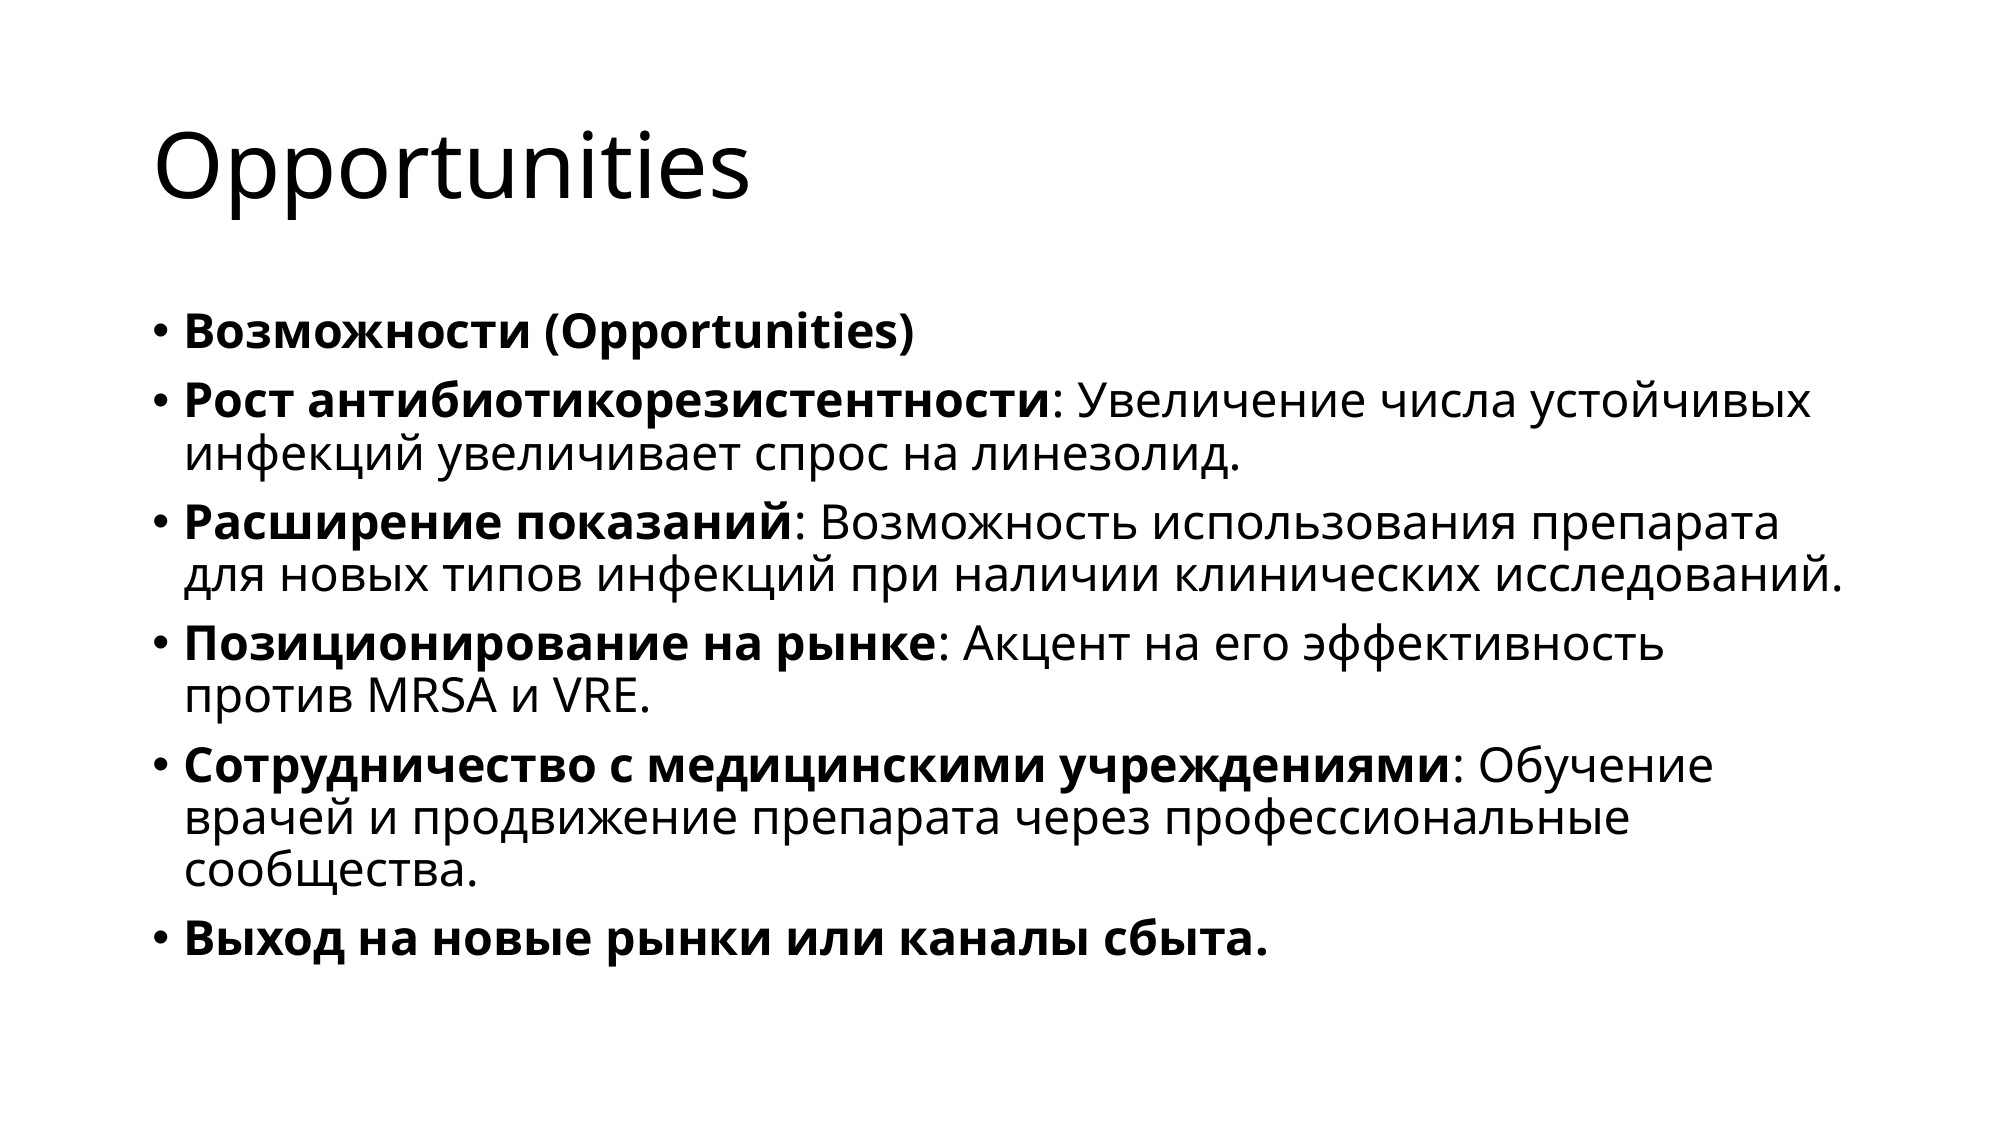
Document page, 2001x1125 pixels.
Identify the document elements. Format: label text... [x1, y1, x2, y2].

list Возможности (Opportunities) Рост антибиотикорезистентности: Увеличение числа устойчивых инфекций увеличивает спрос на линезолид. Расширение показаний: Возможность использования препарата для новых типов инфекций при наличии клинических исследований. Позиционирование на рынке: Акцент на его эффективность против MRSA и VRE. Сотрудничество с медицинскими учреждениями: Обучение врачей и продвижение препарата через профессиональные сообщества. Выход на новые рынки или каналы сбыта. [137, 299, 1863, 1014]
title Opportunities [137, 59, 1863, 278]
